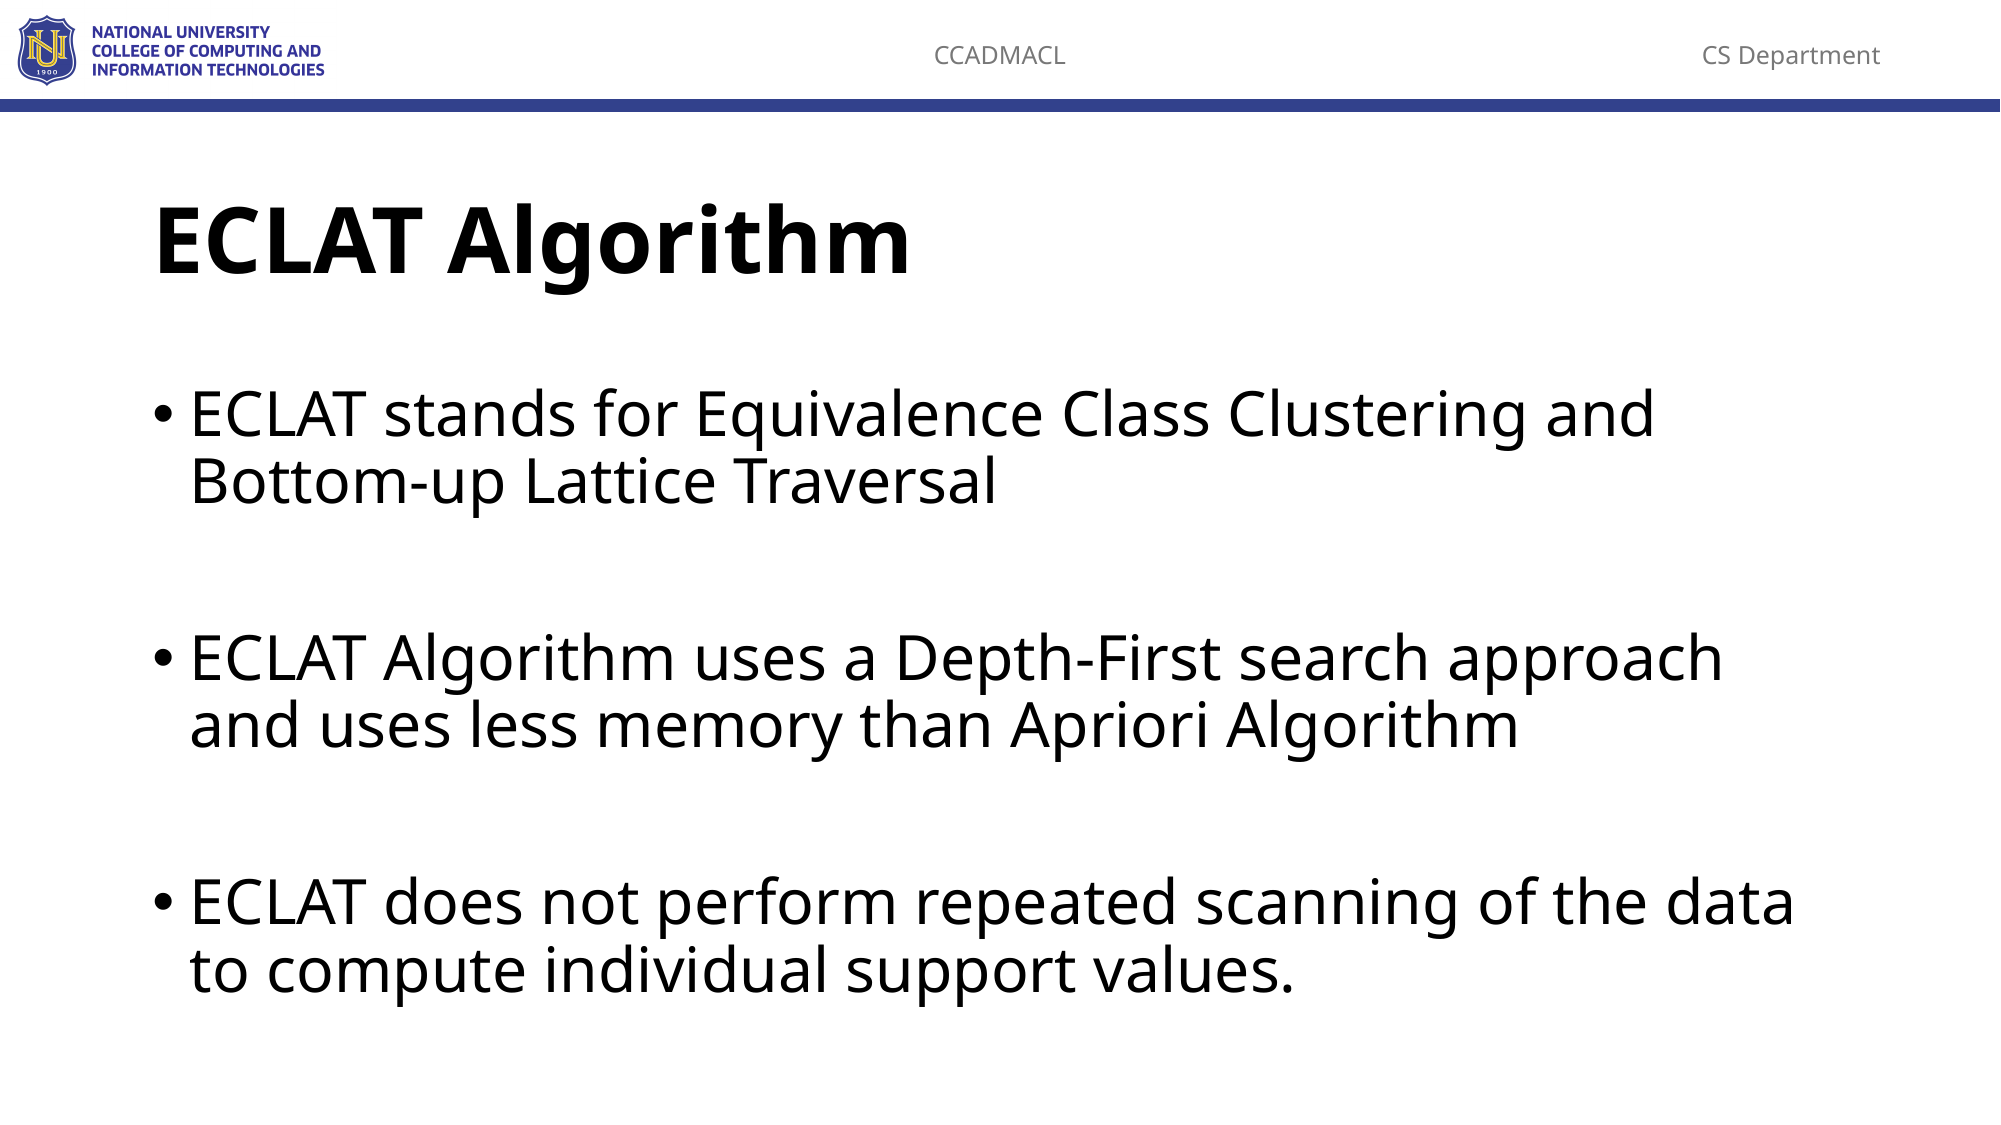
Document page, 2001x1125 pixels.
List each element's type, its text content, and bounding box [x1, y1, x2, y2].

list ECLAT stands for Equivalence Class Clustering and Bottom-up Lattice Traversal ECLAT Algorithm uses a Depth-First search approach and uses less memory than Apriori Algorithm ECLAT does not perform repeated scanning of the data to compute individual support values. [137, 375, 1863, 1089]
title ECLAT Algorithm [137, 135, 1863, 353]
picture [0, 0, 337, 99]
